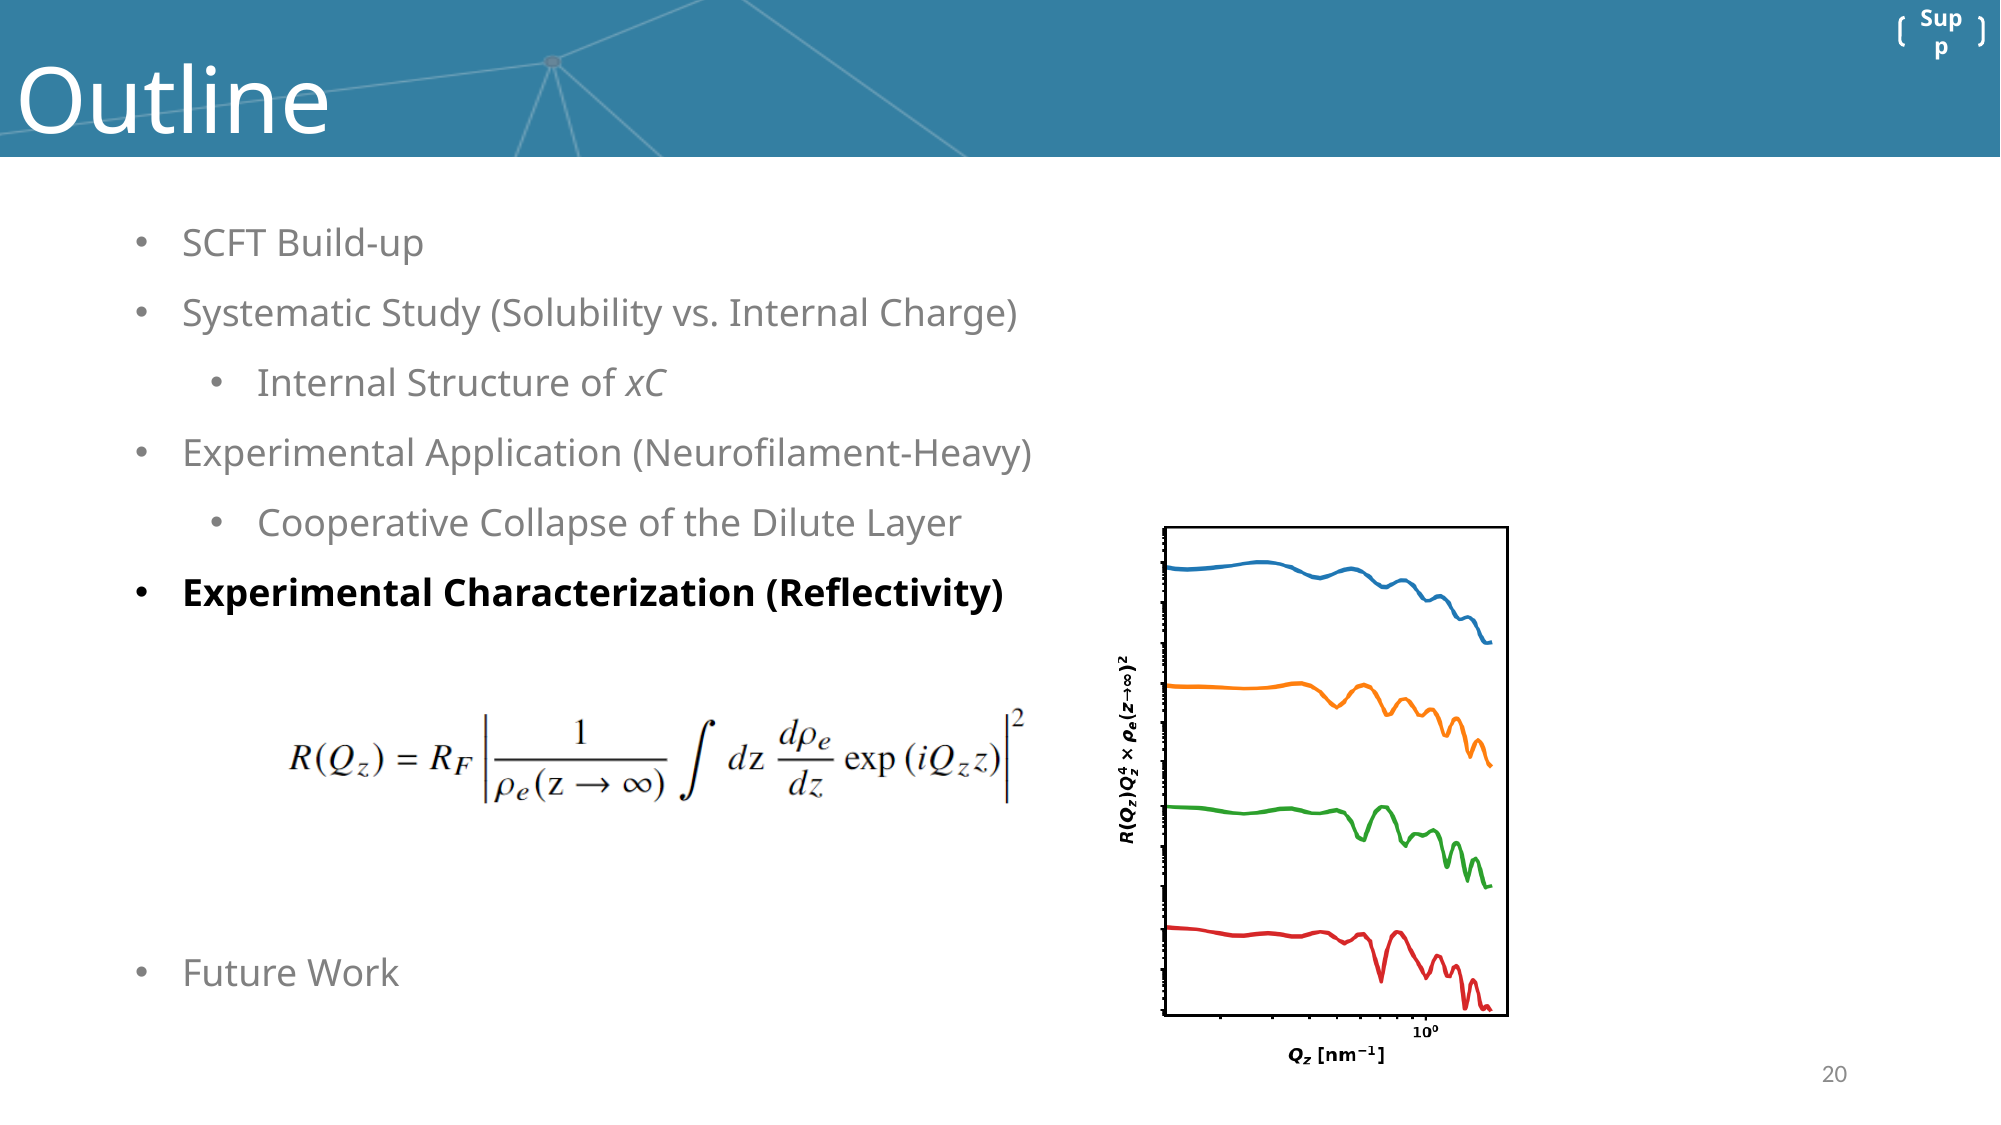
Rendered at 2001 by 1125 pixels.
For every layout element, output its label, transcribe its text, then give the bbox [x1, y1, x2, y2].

text_box Future Work [120, 941, 1092, 1002]
picture [1110, 520, 1525, 1073]
picture [278, 701, 1028, 832]
text_box SCFT Build-up Systematic Study (Solubility vs. Internal Charge) Internal Structure of xC Experimental Application (Neurofilament-Heavy) Cooperative Collapse of the Dilute Layer Experimental Characterization (Reflectivity) [120, 211, 1141, 622]
slide_number 20 [1412, 1042, 1863, 1103]
title Outline [0, 22, 1725, 154]
